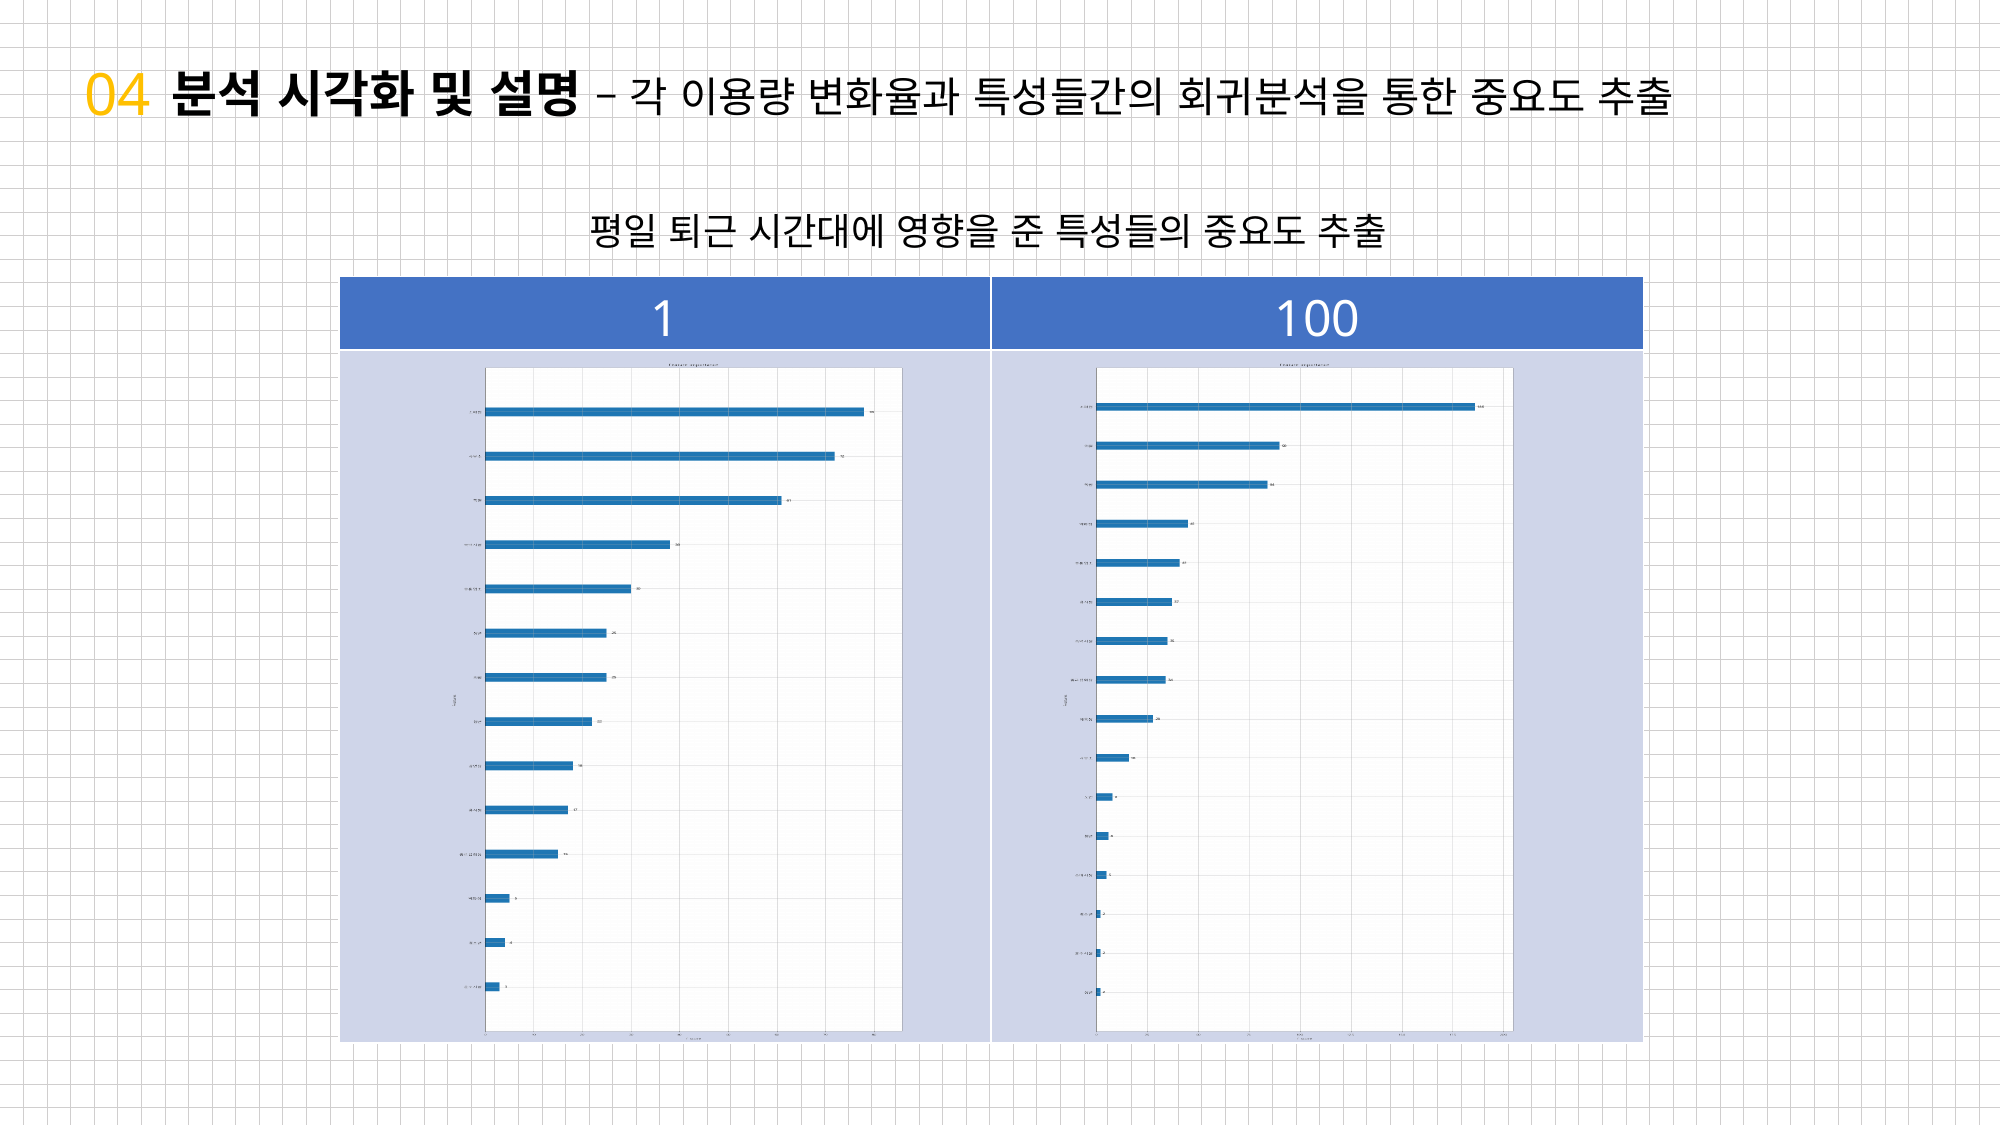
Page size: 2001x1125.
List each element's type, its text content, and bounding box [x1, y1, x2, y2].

picture [1060, 361, 1516, 1043]
text_box 04 [69, 49, 166, 135]
text_box 분석 시각화 및 설명 – 각 이용량 변화율과 특성들간의 회귀분석을 통한 중요도 추출 [157, 55, 1690, 130]
table_cell [340, 351, 990, 1042]
table_cell [992, 351, 1643, 1042]
text_box 평일 퇴근 시간대에 영향을 준 특성들의 중요도 추출 [304, 200, 1672, 261]
table_header 1 [340, 277, 990, 349]
table_header 100 [992, 277, 1643, 349]
picture [449, 361, 905, 1043]
